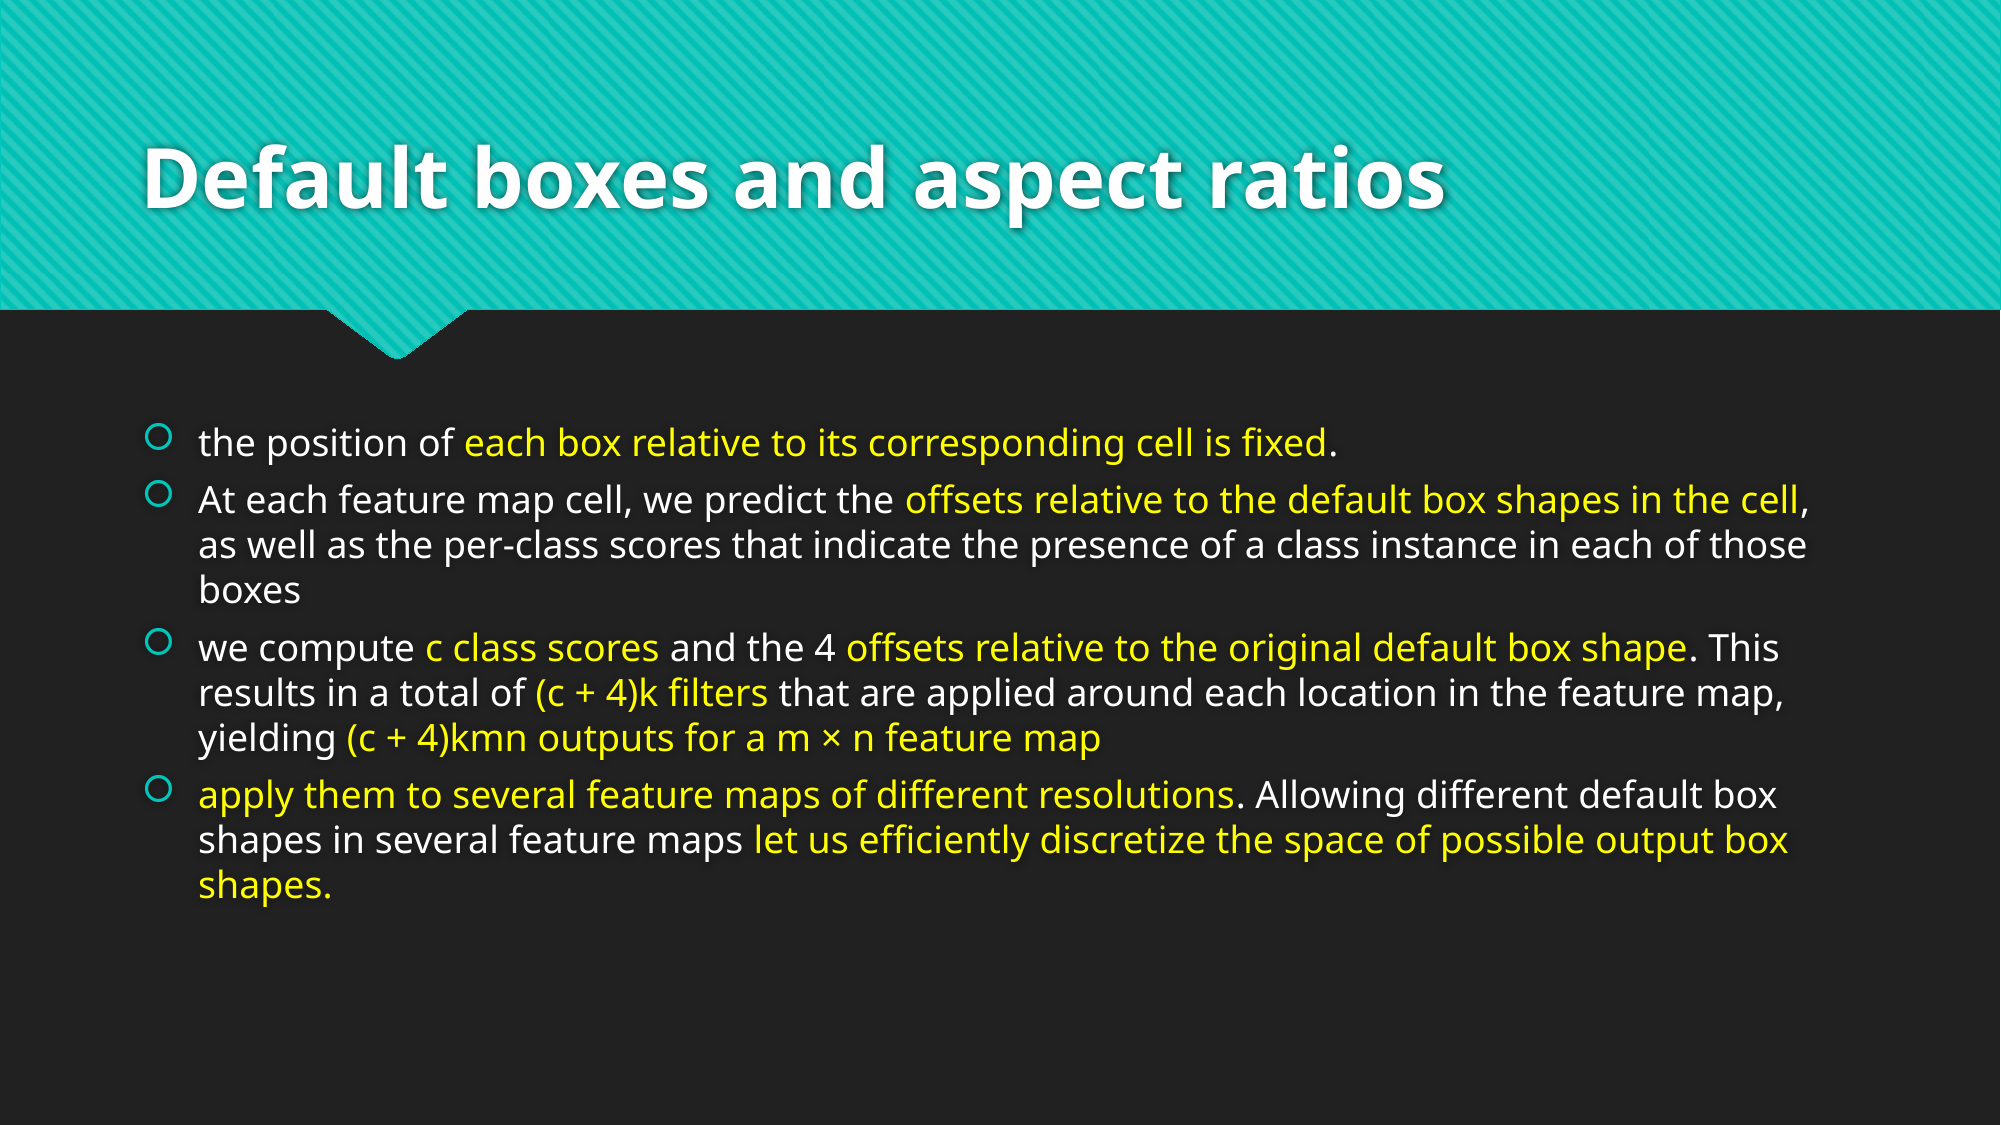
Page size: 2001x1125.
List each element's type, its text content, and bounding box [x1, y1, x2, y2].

title Default boxes and aspect ratios [132, 72, 1868, 234]
picture [1, 0, 2000, 358]
list the position of each box relative to its corresponding cell is fixed. At each feature map cell, we predict the offsets relative to the default box shapes in the cell, as well as the per-class scores that indicate the presence of a class instance in each of those boxes we compute c class scores and the 4 offsets relative to the original default box shape. This results in a total of (c + 4)k filters that are applied around each location in the feature map, yielding (c + 4)kmn outputs for a m × n feature map apply them to several feature maps of different resolutions. Allowing different default box shapes in several feature maps let us efficiently discretize the space of possible output box shapes. [133, 364, 1867, 962]
